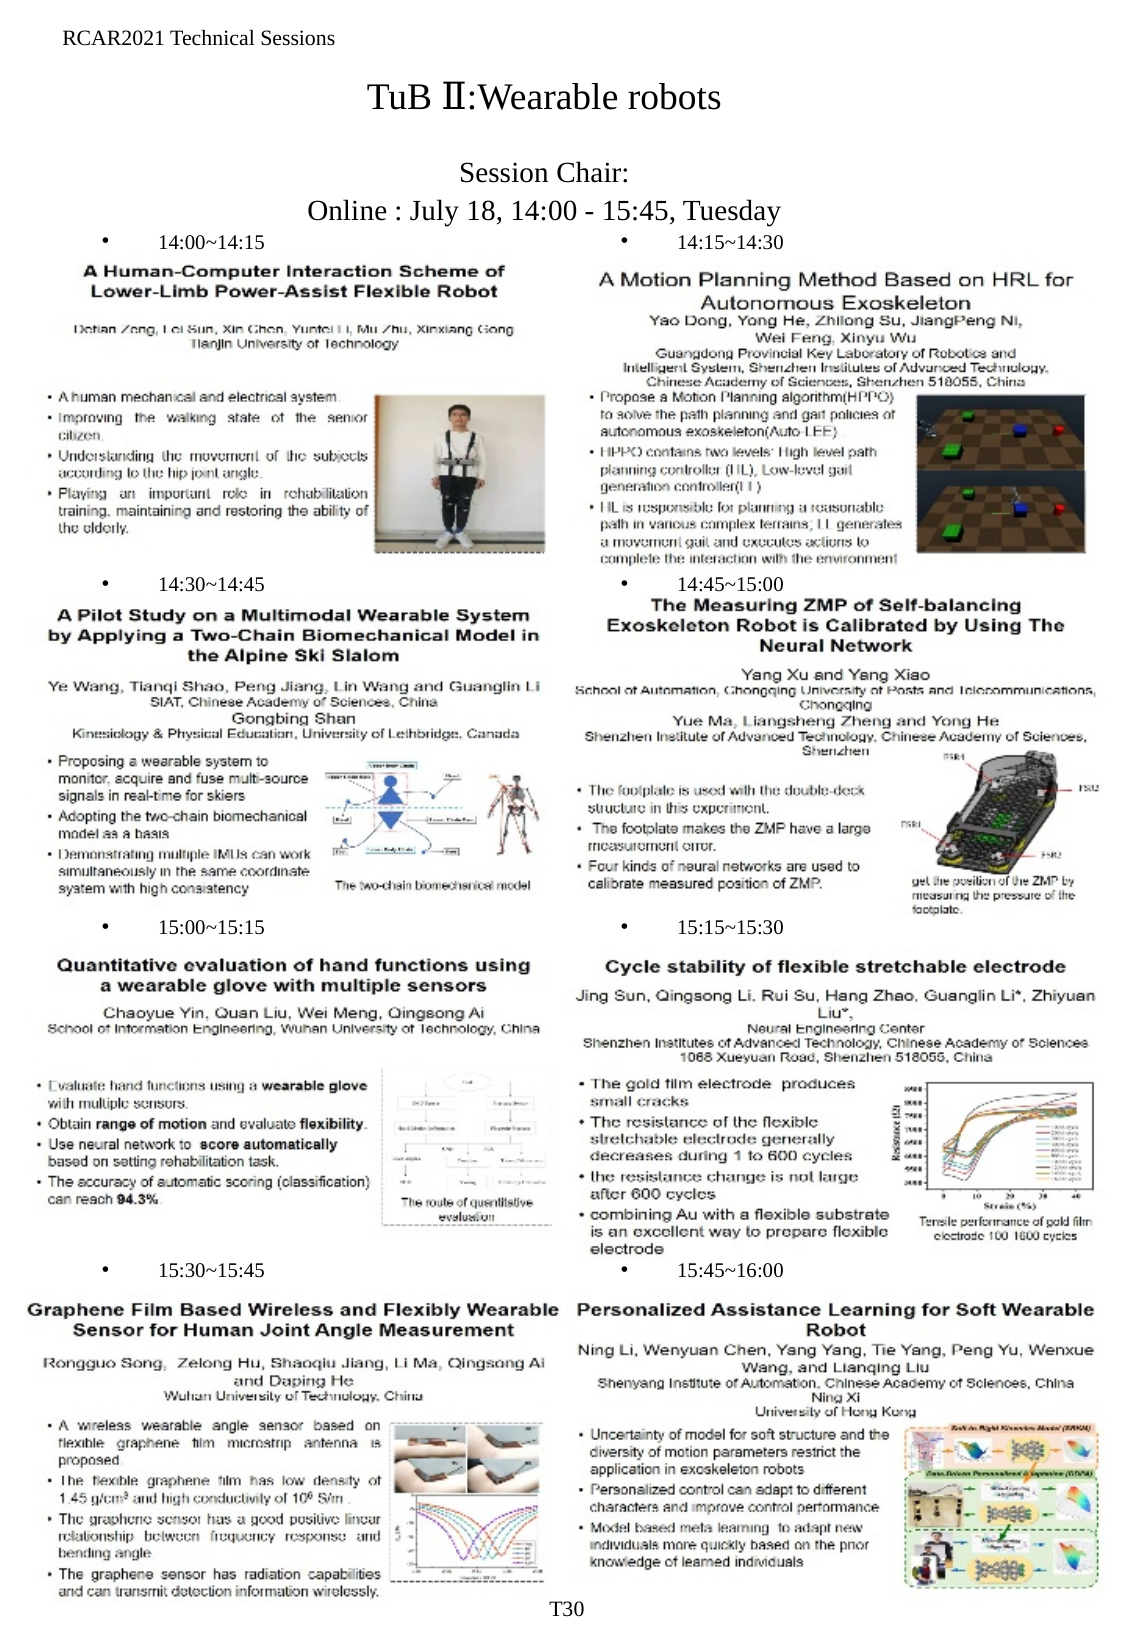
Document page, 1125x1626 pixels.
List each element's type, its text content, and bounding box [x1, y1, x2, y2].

list 14:00~14:15 [86, 220, 390, 250]
list 14:45~15:00 [605, 583, 909, 593]
picture [567, 936, 1106, 1260]
list 15:00~15:15 [86, 924, 390, 935]
list T30 [485, 1611, 649, 1623]
picture [567, 251, 1106, 575]
picture [567, 1279, 1106, 1603]
list 15:45~16:00 [605, 1268, 909, 1278]
list TuB Ⅱ:Wearable robots [47, 64, 1042, 145]
picture [567, 594, 1106, 917]
picture [25, 251, 563, 575]
list RCAR2021 Technical Sessions [47, 16, 447, 64]
list 15:30~15:45 [86, 1268, 390, 1278]
list Session Chair: [47, 145, 1042, 182]
list 15:15~15:30 [605, 924, 909, 935]
list 14:30~14:45 [86, 583, 390, 593]
picture [25, 936, 563, 1260]
list 14:15~14:30 [605, 220, 909, 250]
picture [25, 1279, 563, 1603]
list Online : July 18, 14:00 - 15:45, Tuesday [47, 183, 1042, 220]
picture [25, 594, 563, 917]
